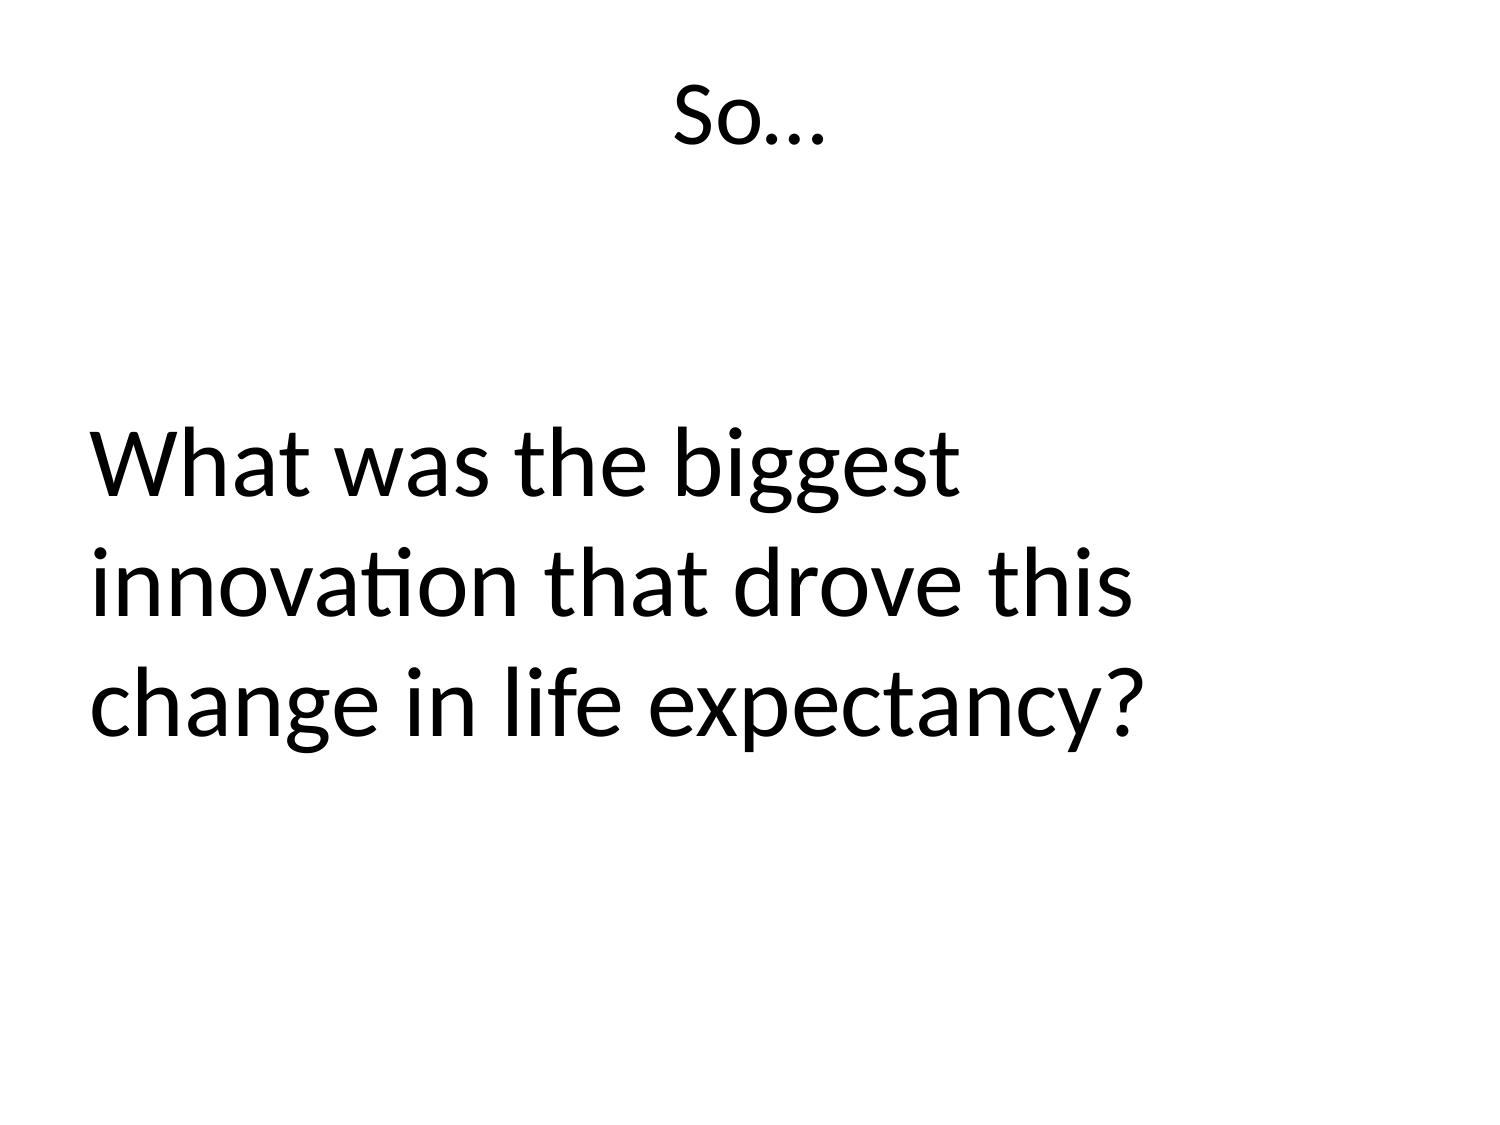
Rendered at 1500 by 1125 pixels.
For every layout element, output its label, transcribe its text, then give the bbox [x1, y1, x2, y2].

title So… [75, 45, 1425, 233]
list What was the biggest innovation that drove this change in life expectancy? [75, 389, 1425, 1005]
